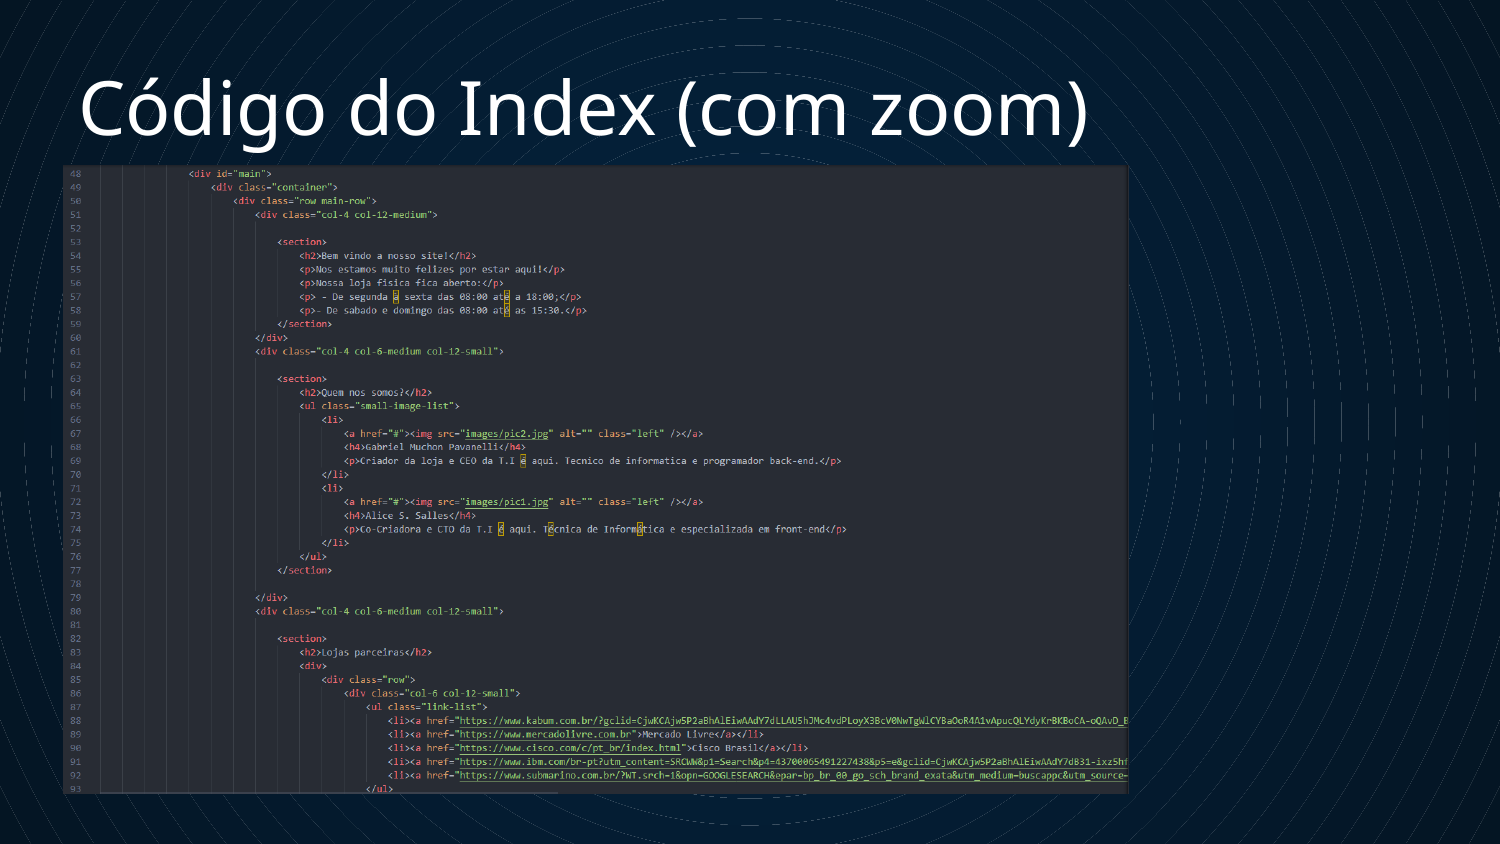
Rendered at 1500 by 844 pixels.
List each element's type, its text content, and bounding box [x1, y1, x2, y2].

picture [62, 165, 1129, 794]
title Código do Index (com zoom) [63, 66, 1198, 166]
